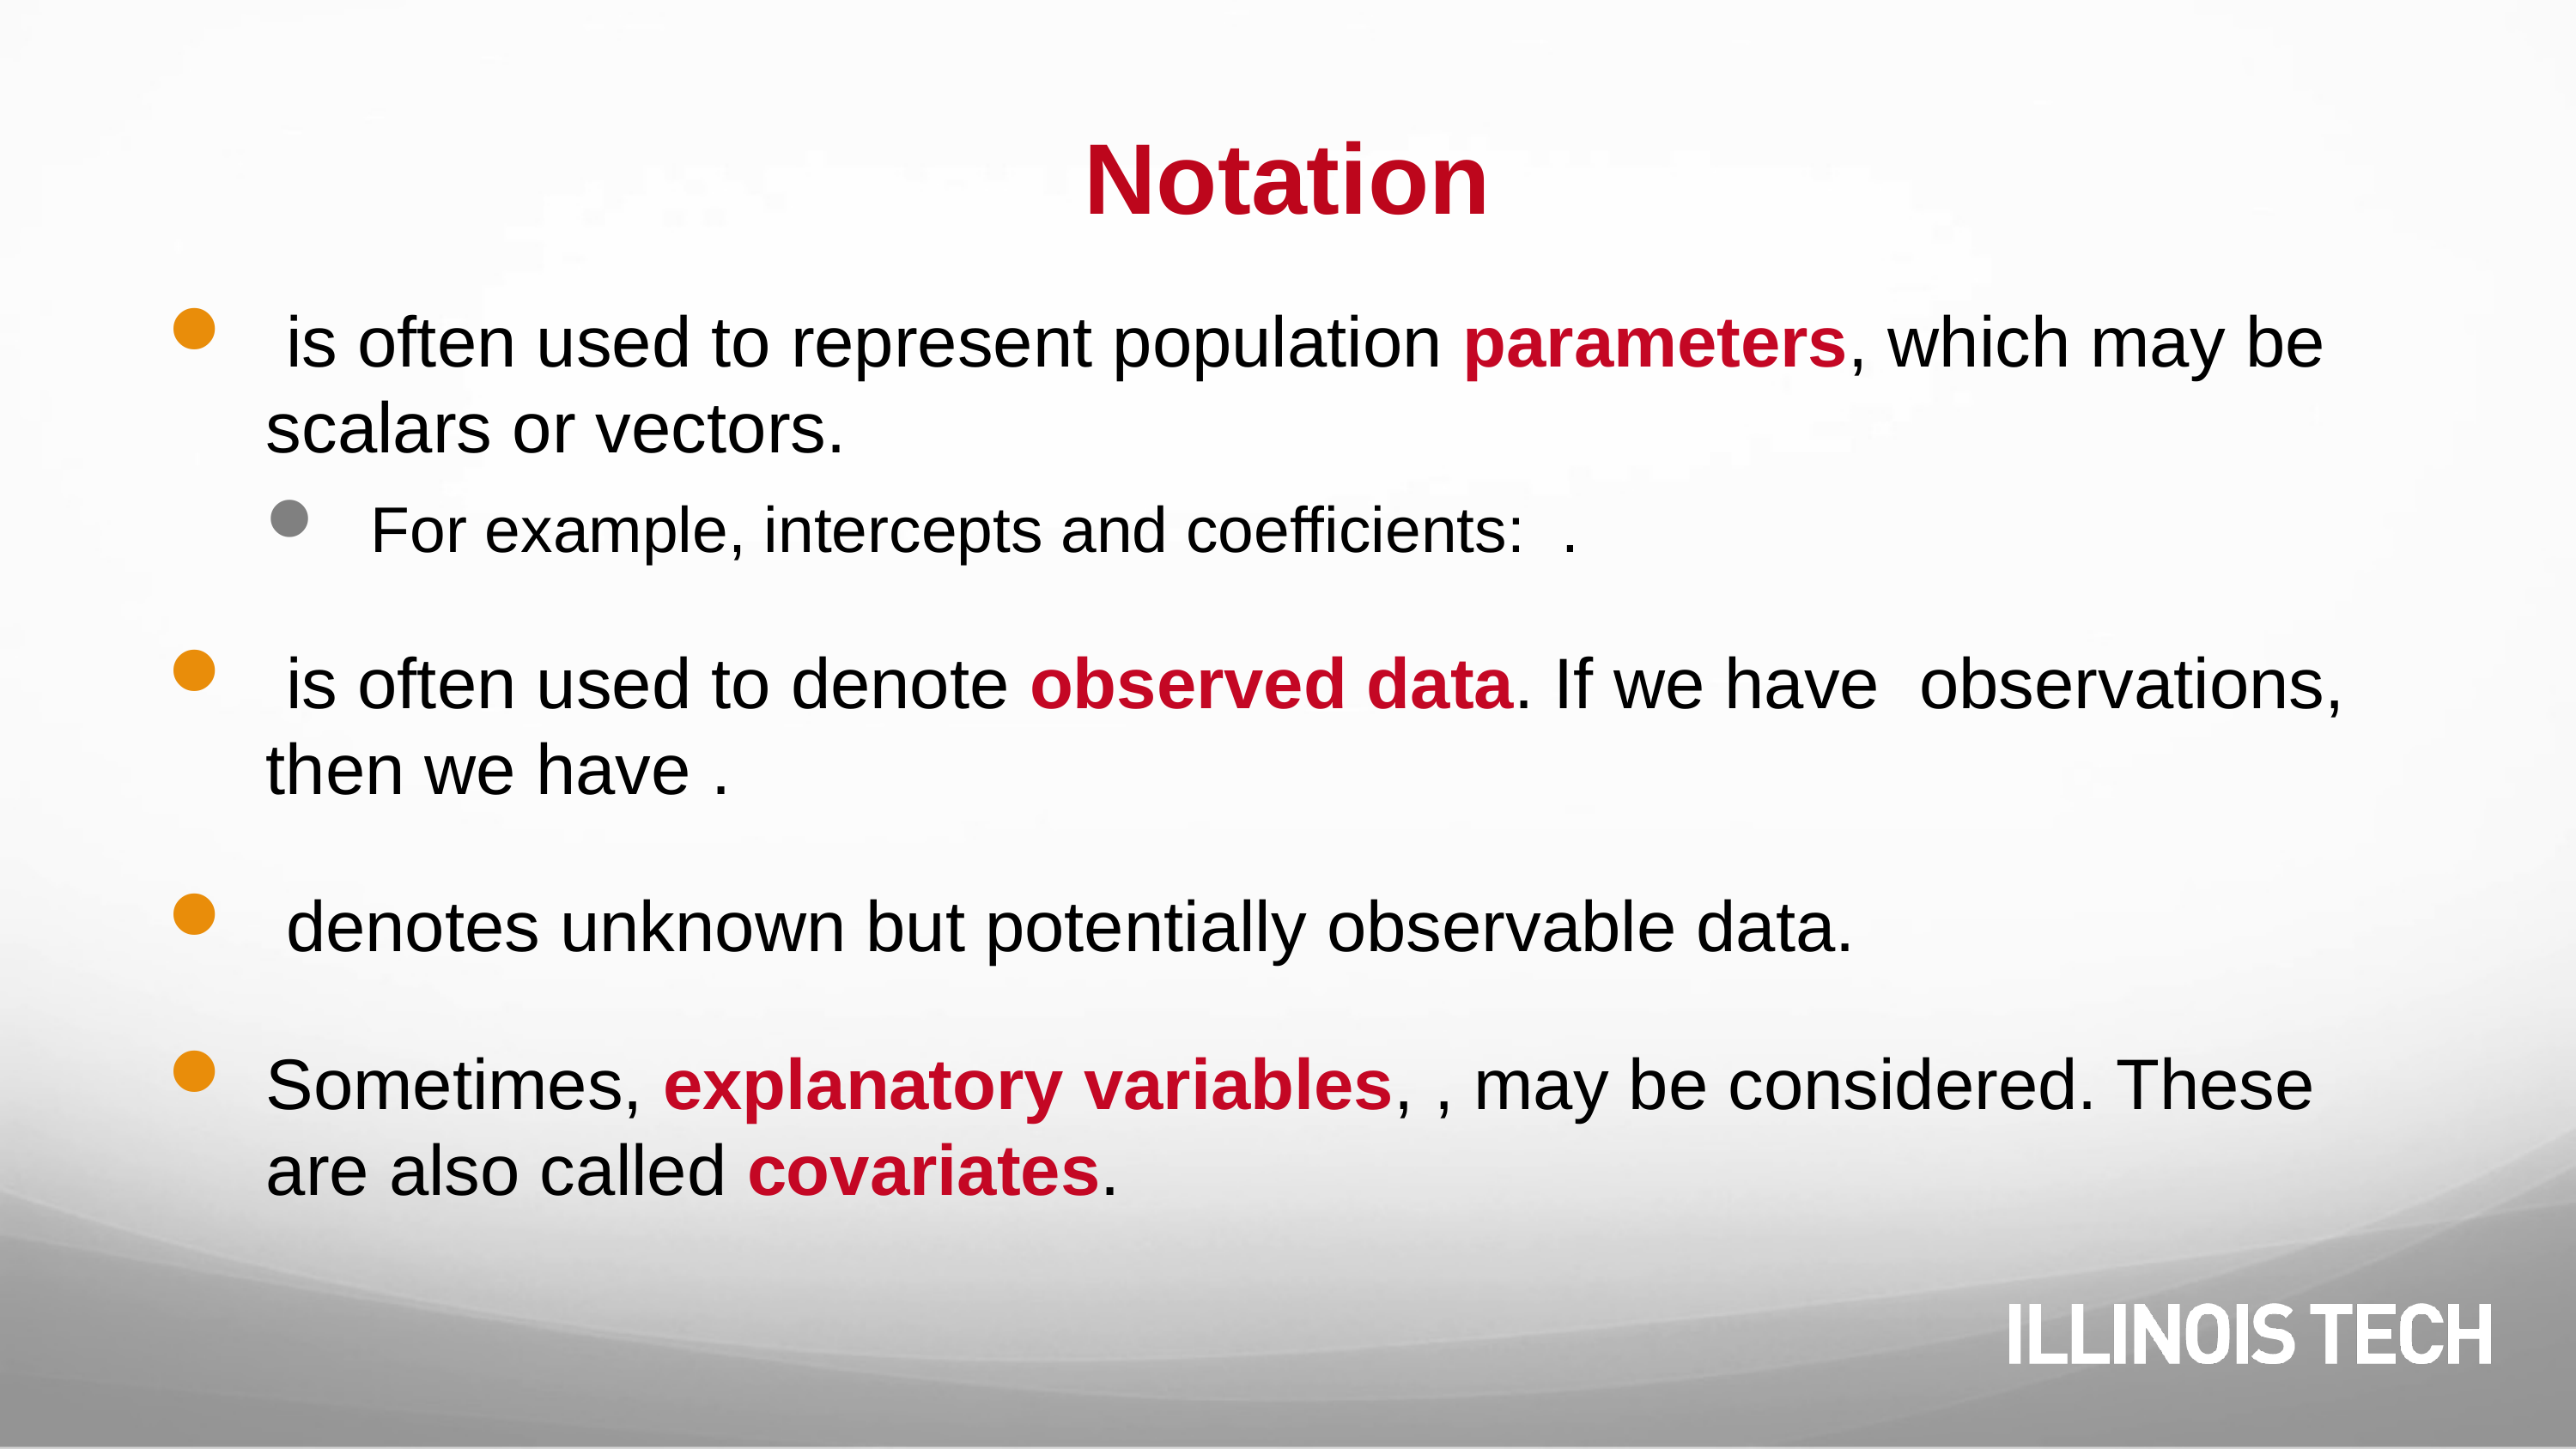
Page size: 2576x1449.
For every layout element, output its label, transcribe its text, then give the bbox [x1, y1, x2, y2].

picture [0, 0, 2576, 1449]
title Notation [155, 22, 2421, 241]
